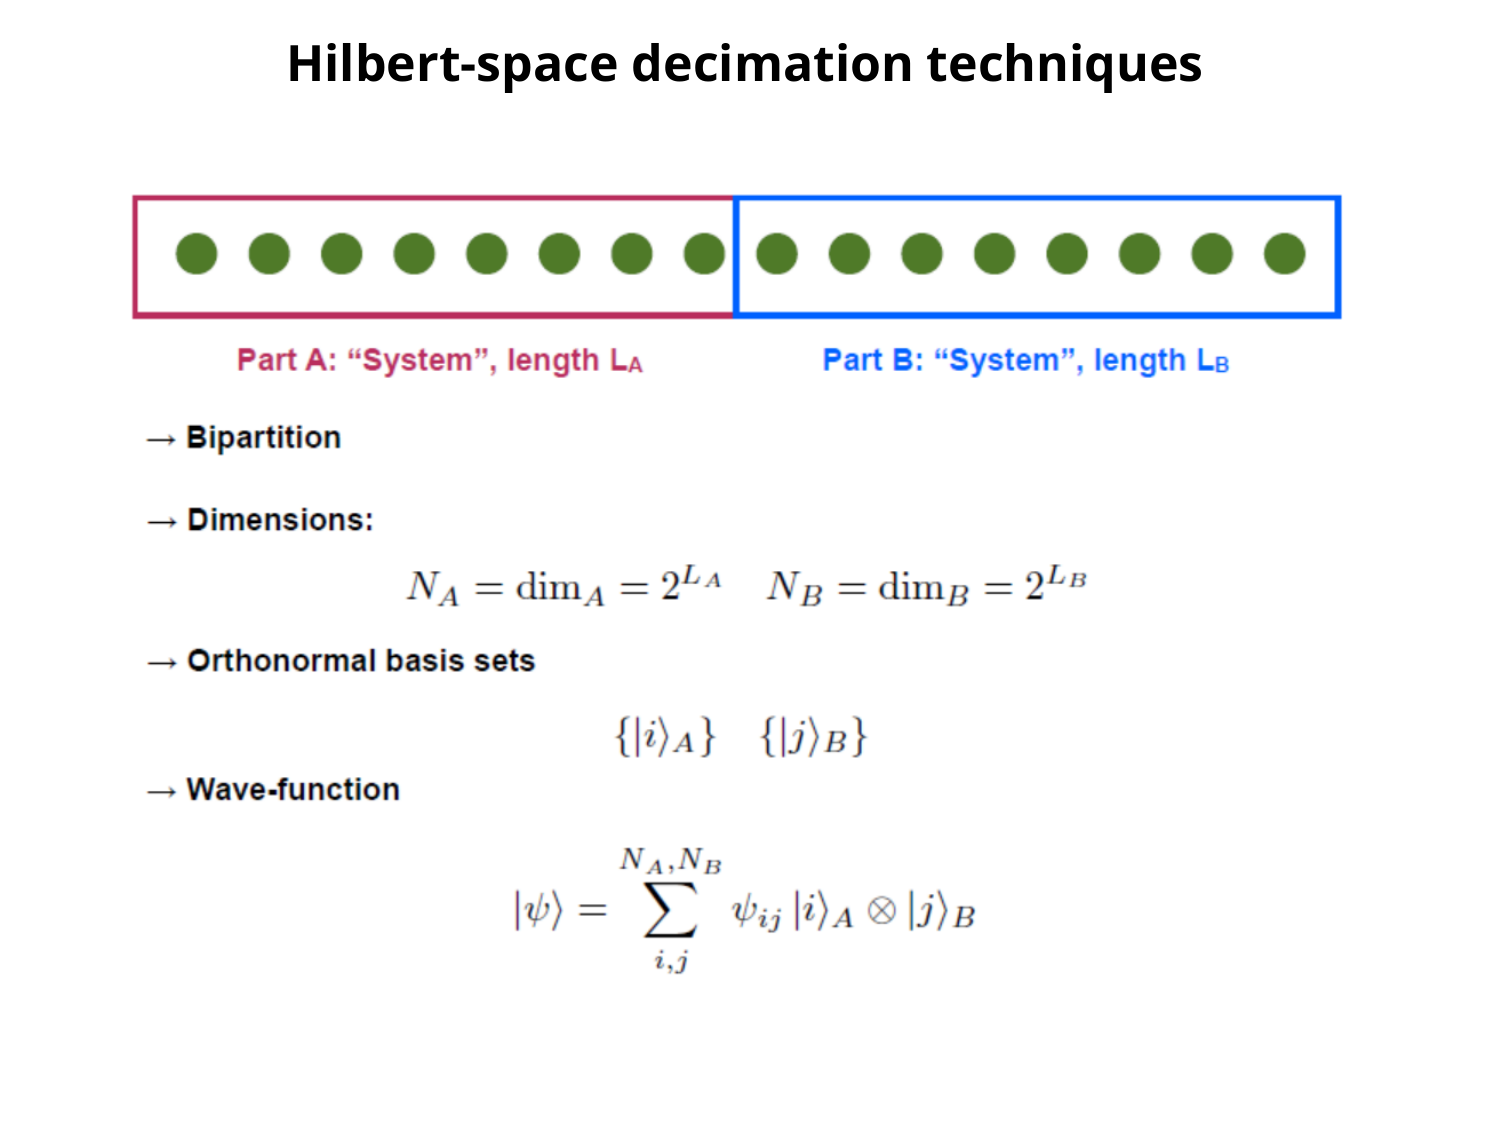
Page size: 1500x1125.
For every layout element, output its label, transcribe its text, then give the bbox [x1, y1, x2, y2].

text_box Hilbert-space decimation techniques [206, 24, 1271, 100]
picture [112, 174, 1365, 988]
